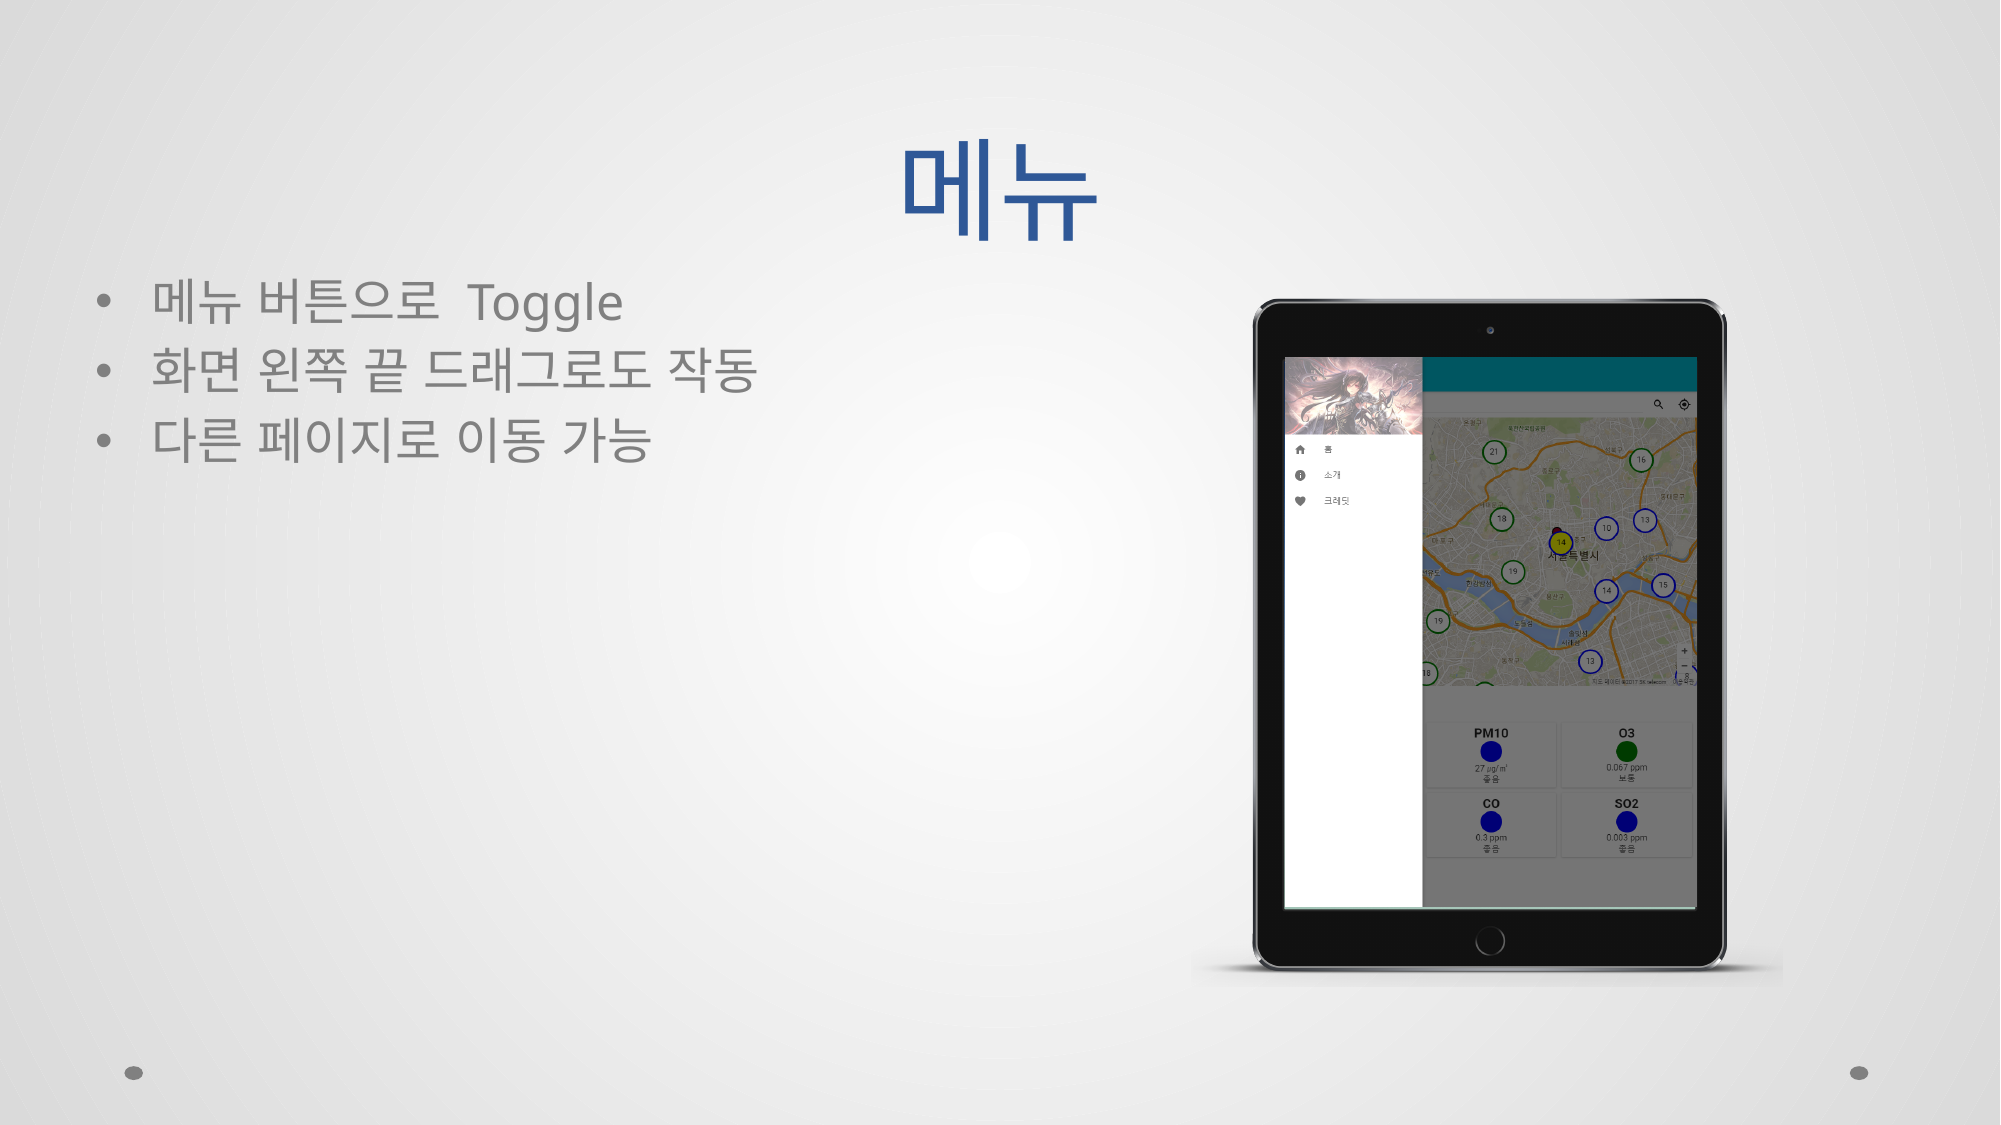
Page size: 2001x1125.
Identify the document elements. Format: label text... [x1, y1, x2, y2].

picture [1191, 280, 1784, 987]
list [1285, 357, 1697, 907]
title 메뉴 [99, 0, 1900, 263]
list 메뉴 버튼으로 Toggle 화면 왼쪽 끝 드래그로도 작동 다른 페이지로 이동 가능 [80, 262, 964, 1005]
